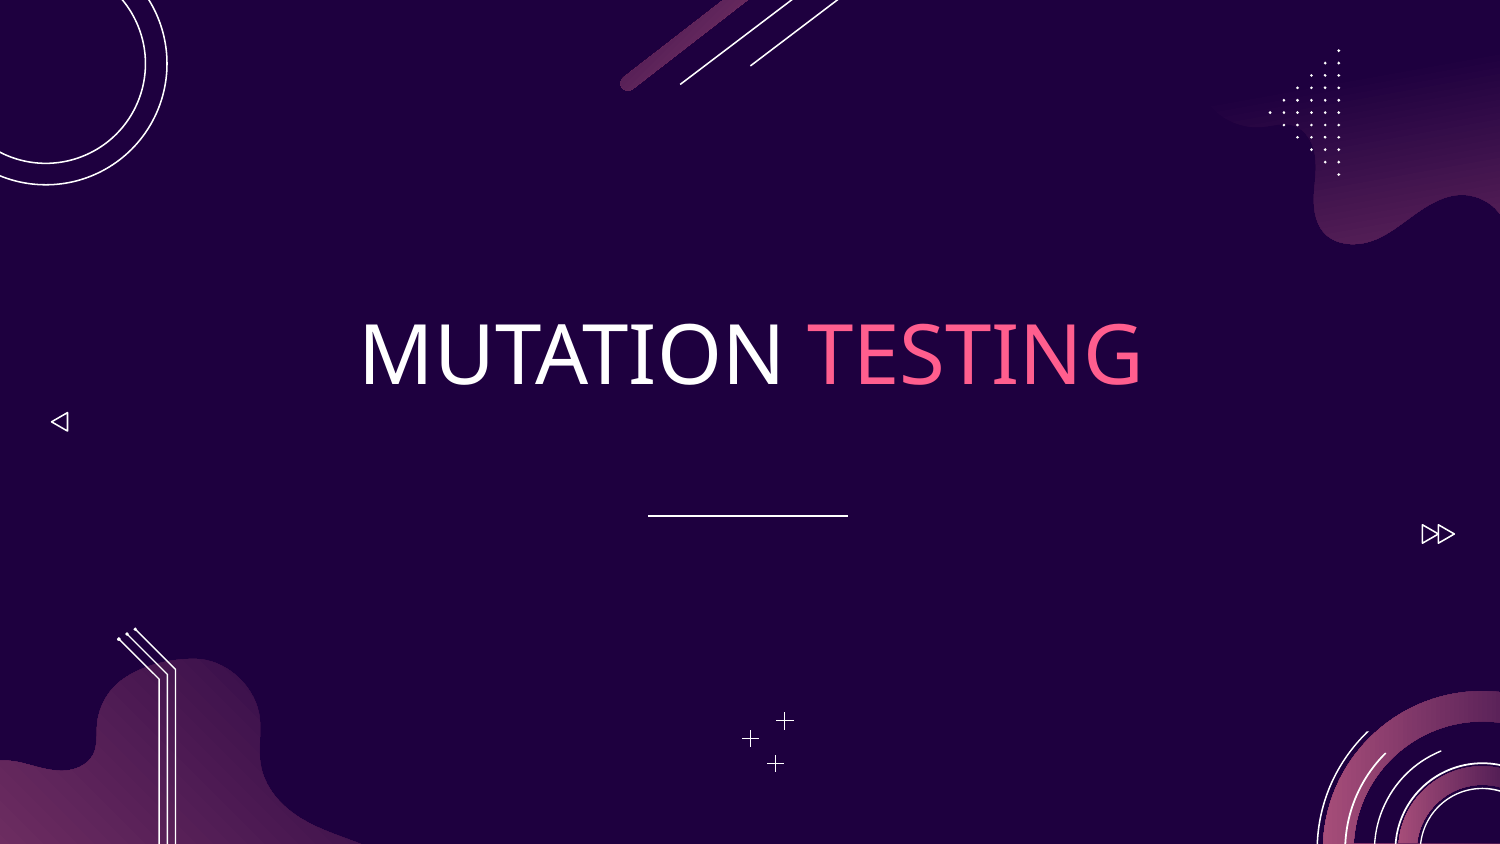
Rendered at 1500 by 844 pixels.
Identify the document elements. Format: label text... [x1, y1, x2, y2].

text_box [741, 711, 794, 773]
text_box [116, 627, 177, 844]
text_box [1268, 48, 1341, 177]
title MUTATION TESTING [258, 286, 1244, 426]
